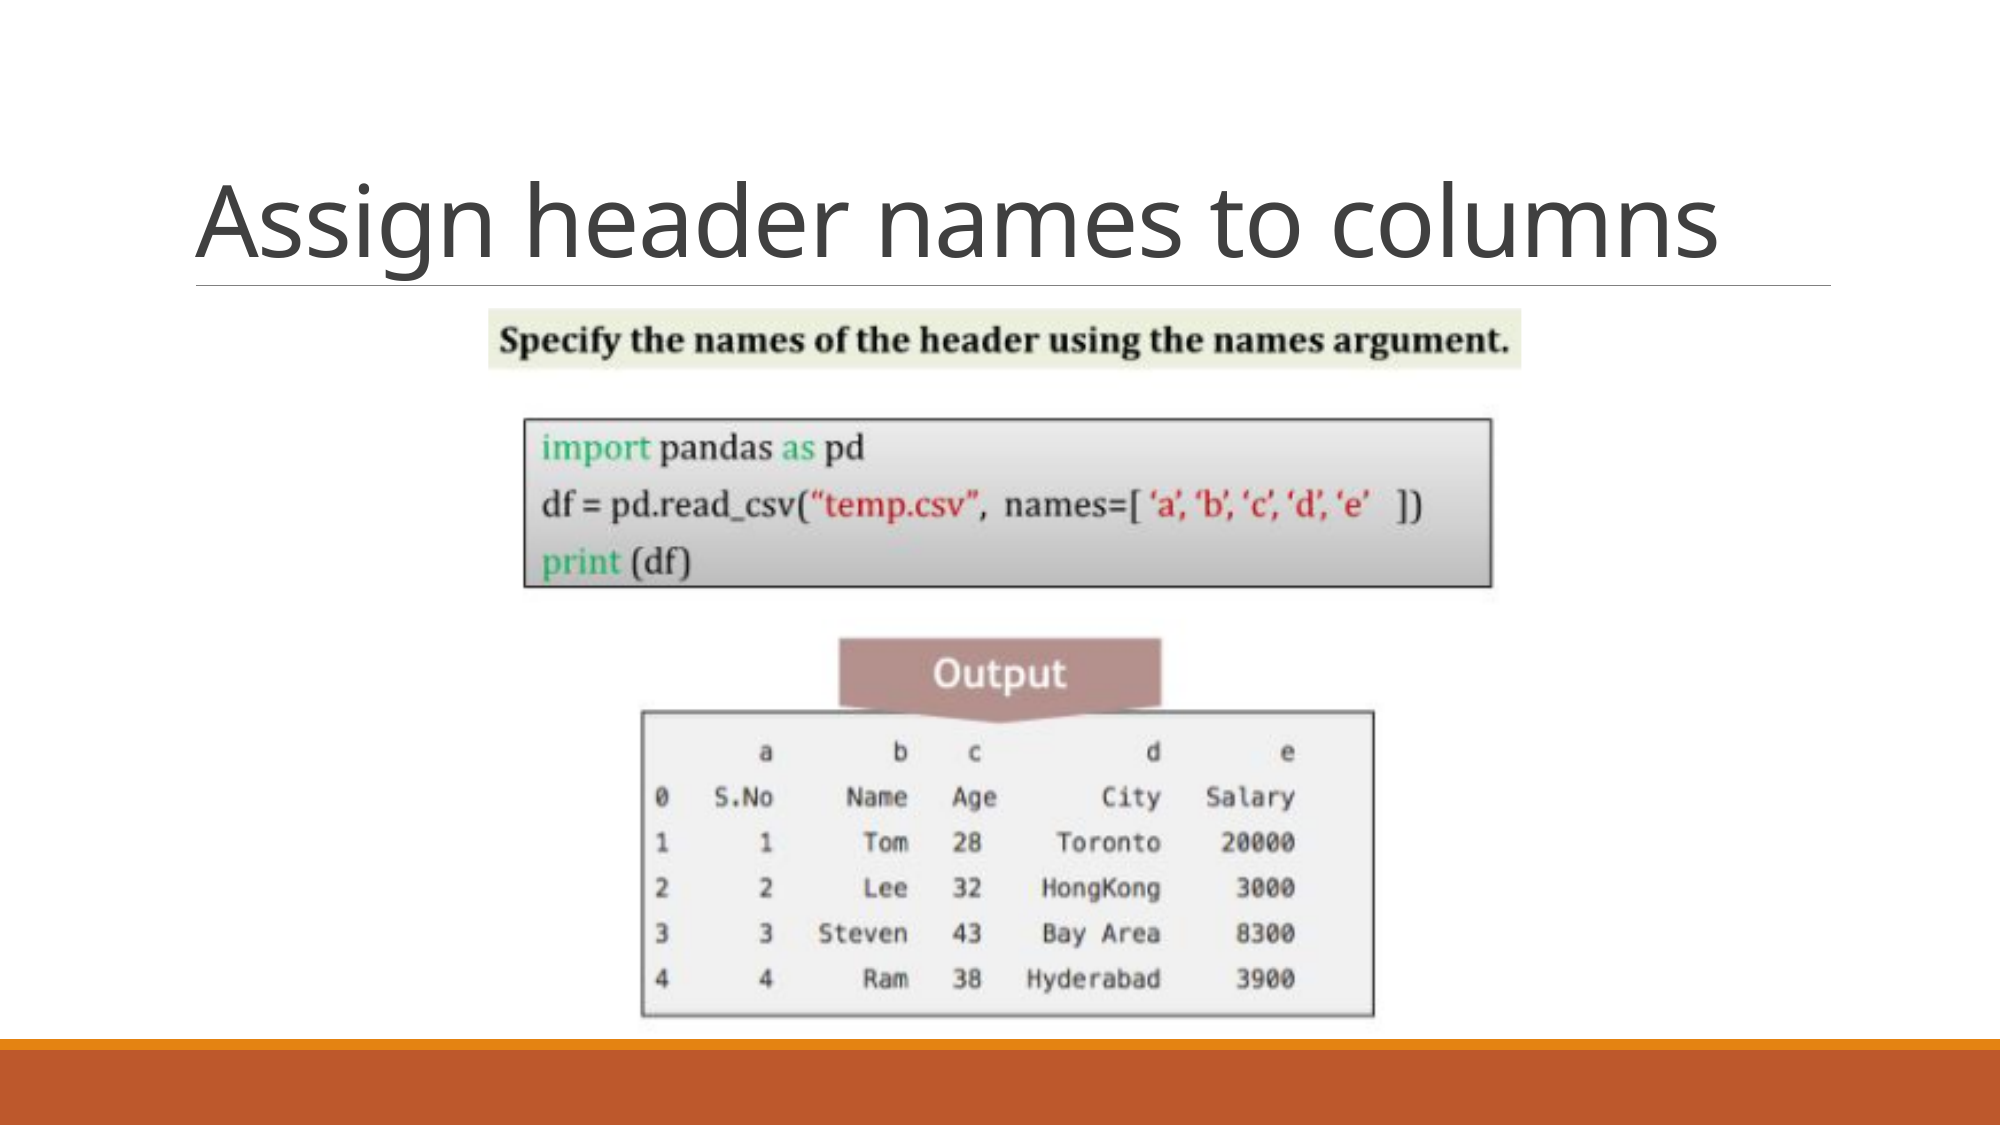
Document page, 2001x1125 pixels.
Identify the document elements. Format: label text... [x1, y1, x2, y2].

title Assign header names to columns [180, 47, 1830, 285]
picture [487, 307, 1522, 1035]
